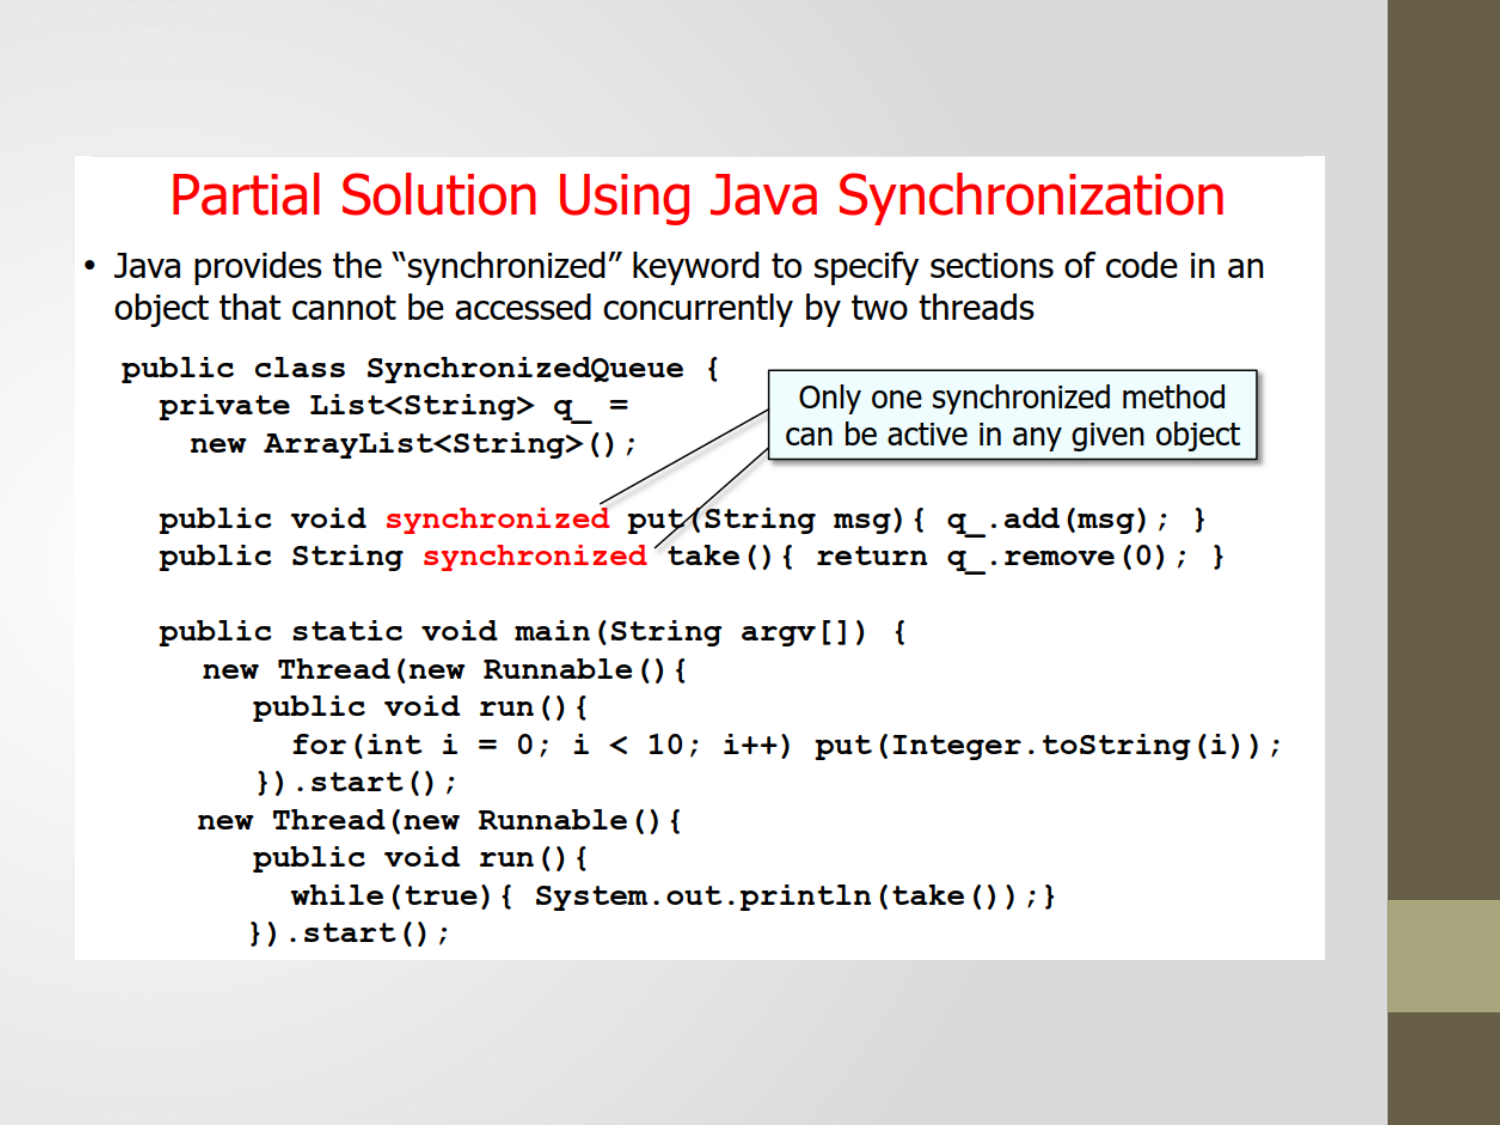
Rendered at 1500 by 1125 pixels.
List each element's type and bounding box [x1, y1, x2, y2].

list [74, 156, 1326, 961]
